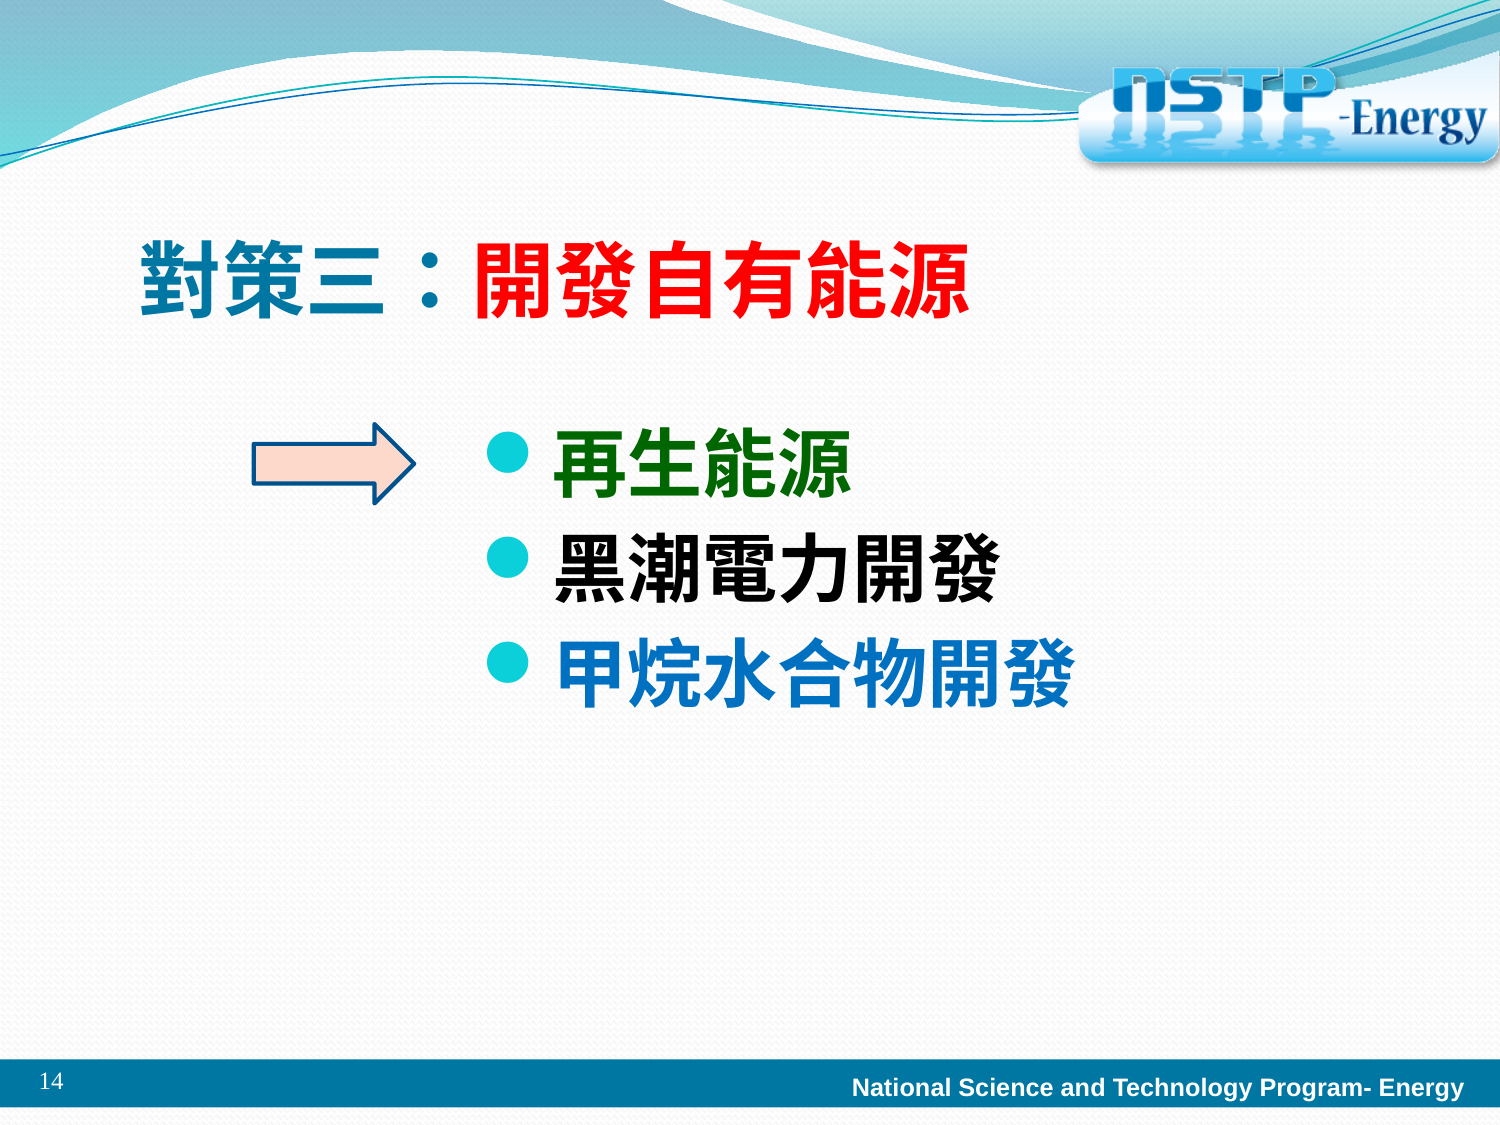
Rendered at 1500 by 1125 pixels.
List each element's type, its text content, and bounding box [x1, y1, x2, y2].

picture [1019, 40, 1500, 166]
list 再生能源 黑潮電力開發 甲烷水合物開發 [466, 408, 1117, 854]
text_box [251, 422, 417, 506]
slide_number 14 [3, 1035, 64, 1096]
title 對策三：開發自有能源 [123, 220, 1329, 315]
